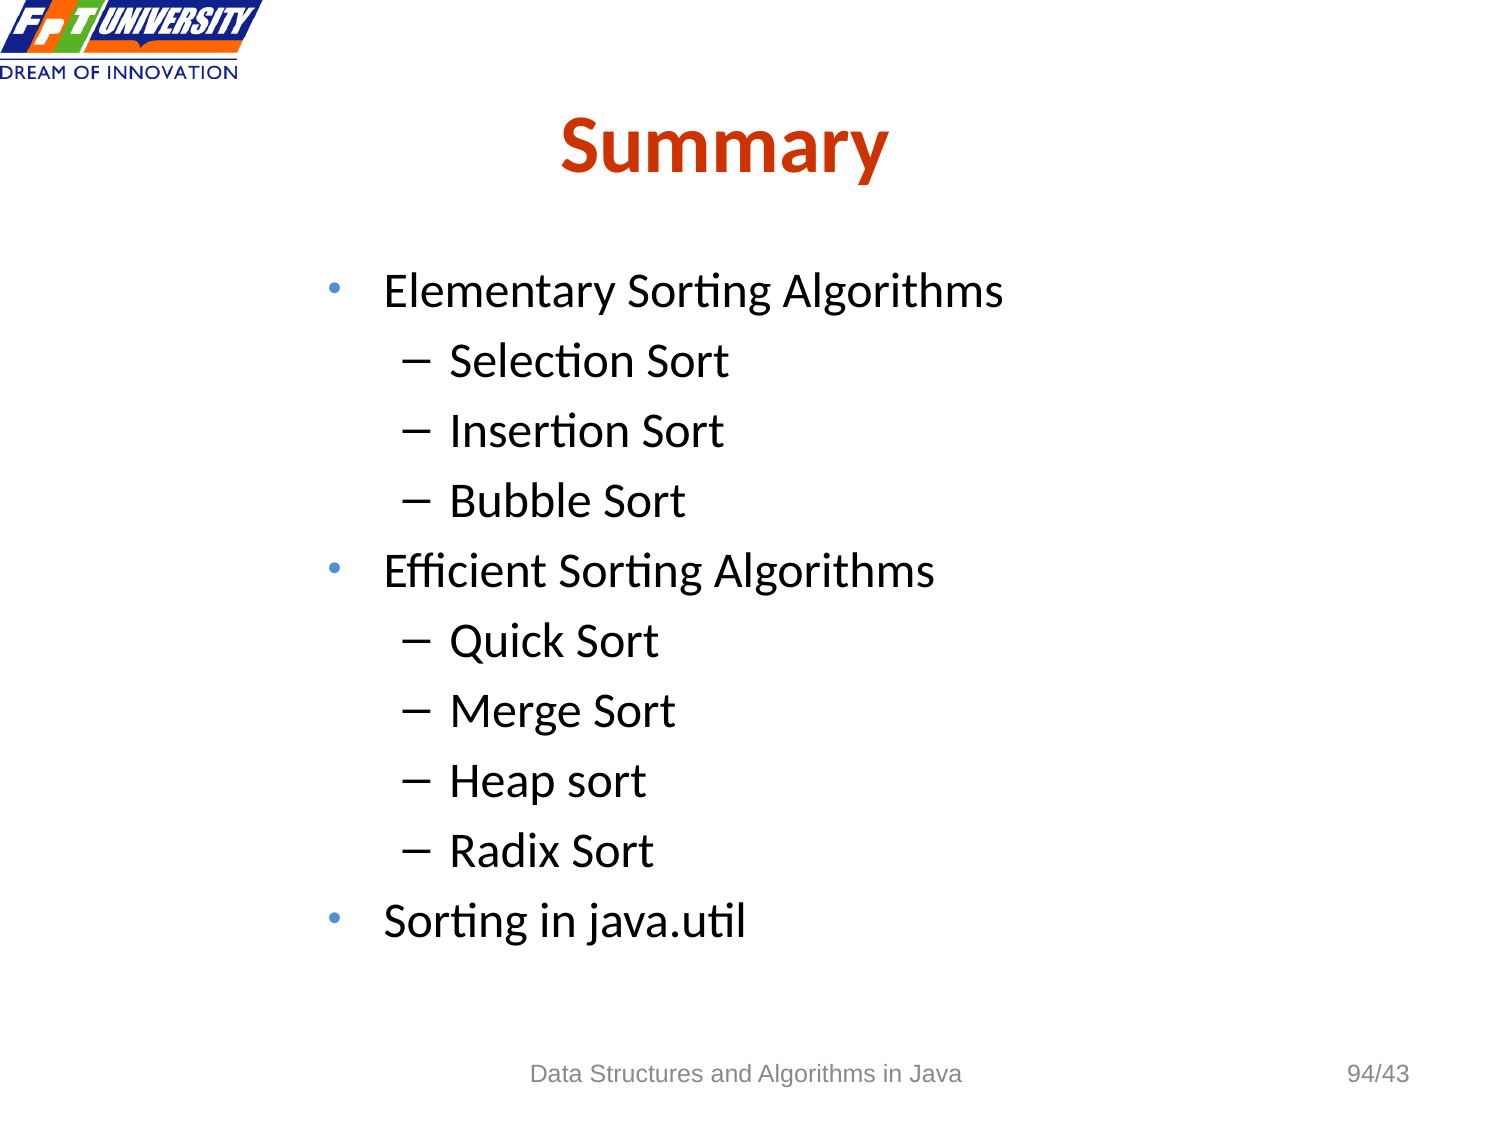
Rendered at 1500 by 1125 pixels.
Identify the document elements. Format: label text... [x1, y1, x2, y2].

slide_number /43 [1074, 1042, 1425, 1103]
title Summary [74, 37, 1376, 241]
picture [0, 0, 263, 79]
list Elementary Sorting Algorithms Selection Sort Insertion Sort Bubble Sort Efficient Sorting Algorithms Quick Sort Merge Sort Heap sort Radix Sort Sorting in java.util [312, 249, 1188, 993]
footer Data Structures and Algorithms in Java [474, 1042, 1025, 1103]
